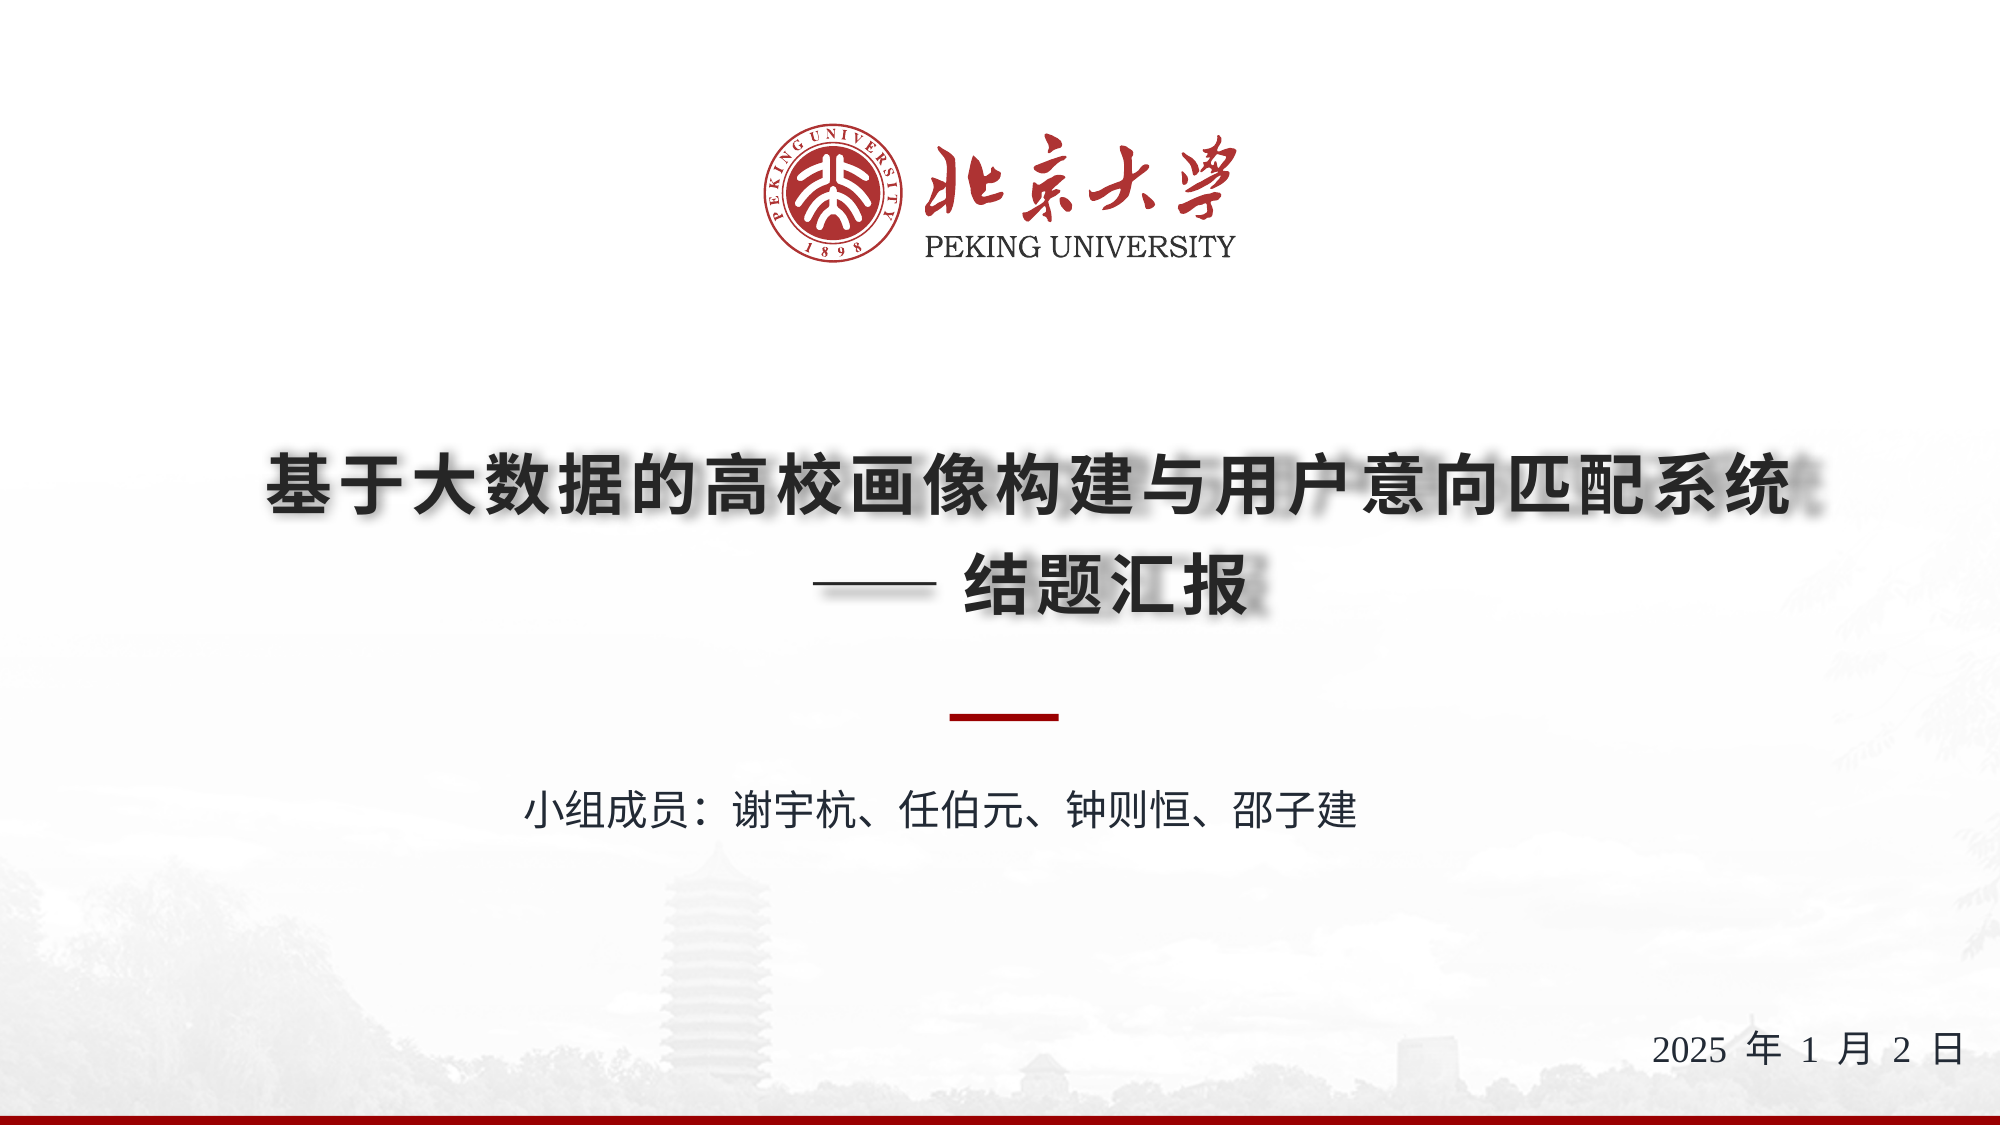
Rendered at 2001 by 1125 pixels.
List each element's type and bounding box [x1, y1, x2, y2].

text_box [763, 123, 1237, 263]
picture [0, 90, 2000, 1125]
